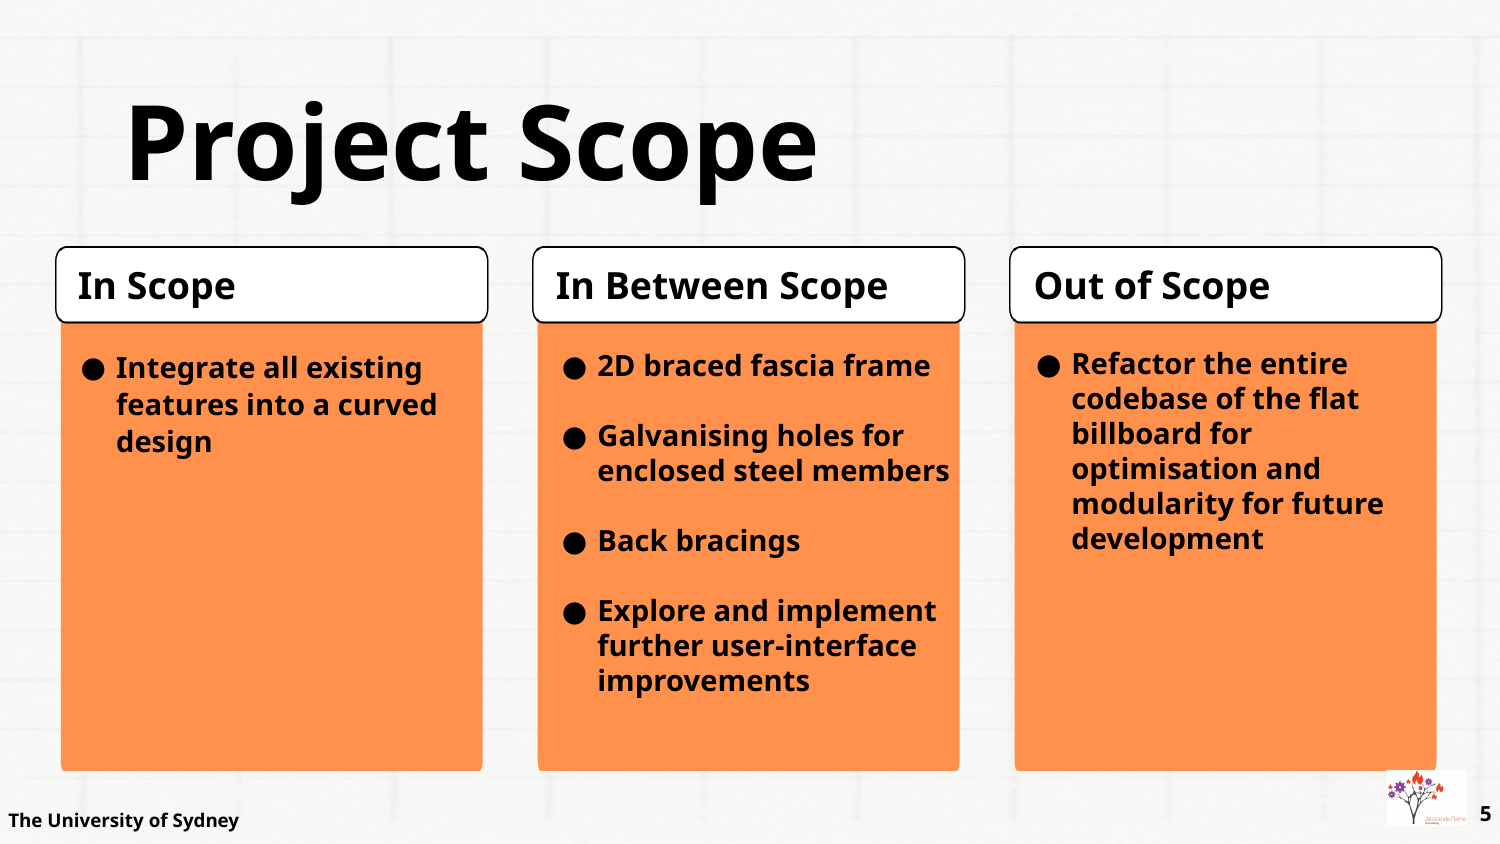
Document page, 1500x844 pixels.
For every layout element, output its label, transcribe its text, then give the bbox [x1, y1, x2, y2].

picture [1387, 770, 1467, 826]
picture [531, 225, 966, 324]
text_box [537, 332, 960, 772]
picture [54, 225, 490, 324]
text_box [0, 0, 1500, 844]
picture [1008, 225, 1443, 324]
text_box The University of Sydney [0, 800, 305, 844]
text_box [60, 332, 483, 772]
text_box Project Scope [123, 83, 923, 205]
text_box 5 [1464, 788, 1500, 839]
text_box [1014, 332, 1437, 772]
